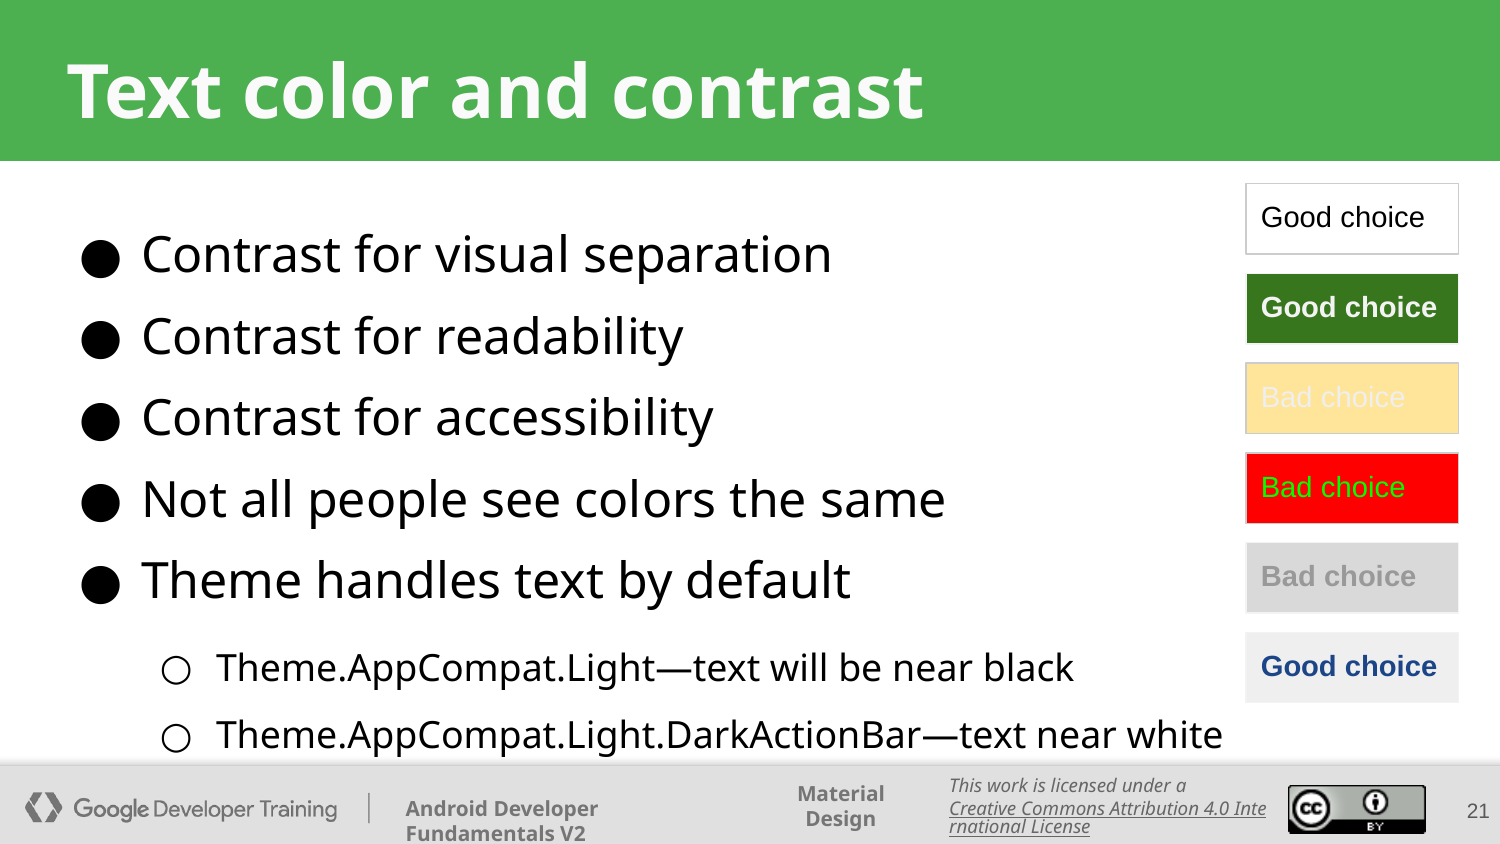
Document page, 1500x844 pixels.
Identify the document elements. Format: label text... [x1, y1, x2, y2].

text_box Good choice [1245, 183, 1459, 255]
text_box Bad choice [1245, 452, 1459, 524]
text_box Bad choice [1245, 542, 1459, 613]
text_box Good choice [1245, 632, 1459, 703]
text_box Bad choice [1245, 363, 1459, 434]
text_box Good choice [1245, 273, 1459, 344]
picture [0, 161, 1500, 844]
slide_number ‹#› [1414, 777, 1500, 842]
subtitle Contrast for visual separation Contrast for readability Contrast for accessibility Not all people see colors the same Theme handles text by default Theme.AppCompat.Light—text will be near black Theme.AppCompat.Light.DarkActionBar—text near white [51, 198, 1436, 745]
title Text color and contrast [51, 28, 1449, 122]
